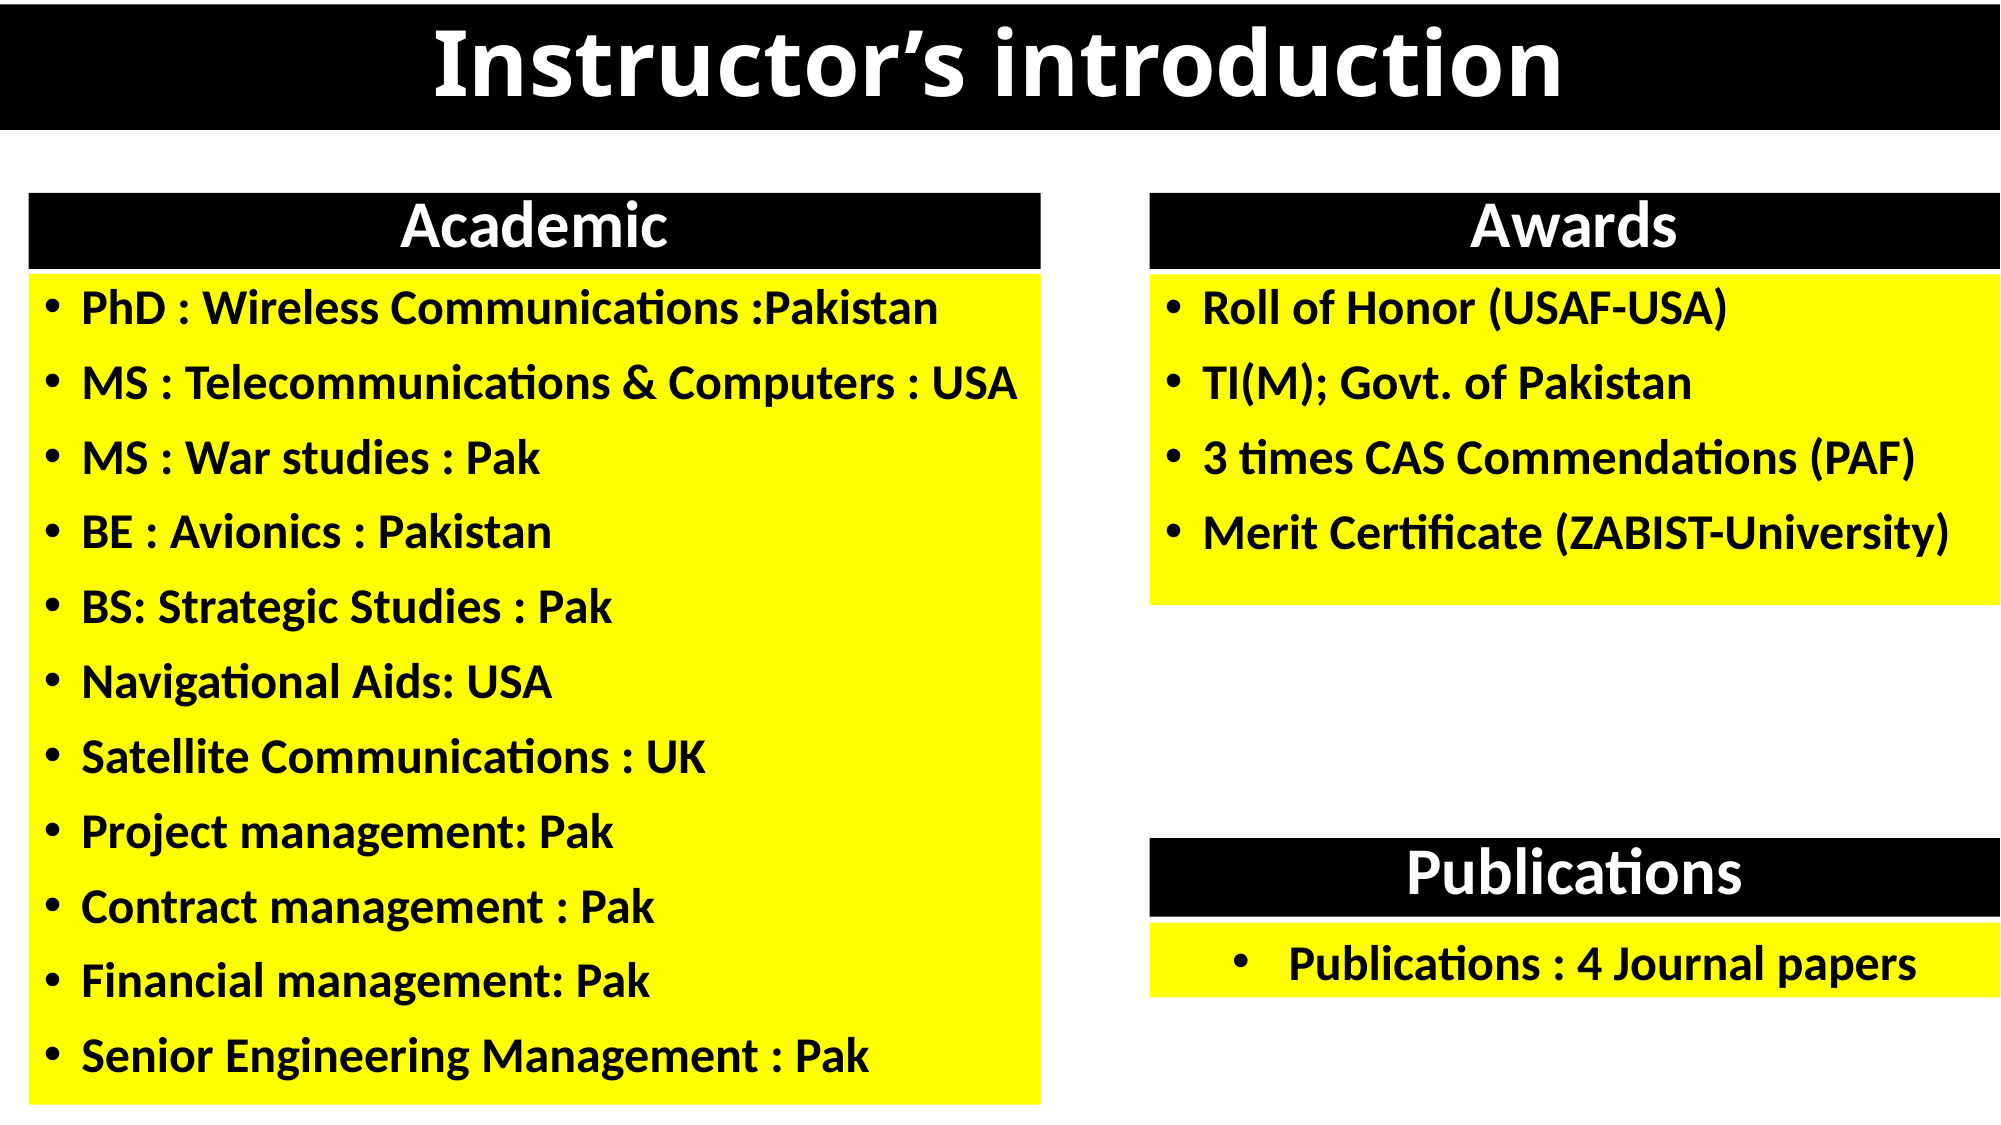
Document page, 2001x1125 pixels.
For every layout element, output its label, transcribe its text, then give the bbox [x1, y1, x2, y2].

list Academic [28, 192, 1041, 269]
list PhD : Wireless Communications :Pakistan MS : Telecommunications & Computers : USA MS : War studies : Pak BE : Avionics : Pakistan BS: Strategic Studies : Pak Navigational Aids: USA Satellite Communications : UK Project management: Pak Contract management : Pak Financial management: Pak Senior Engineering Management : Pak [28, 273, 1041, 1105]
title Instructor’s introduction [0, 4, 2000, 130]
text_box Publications : 4 Journal papers [1149, 922, 2000, 998]
list Roll of Honor (USAF-USA) TI(M); Govt. of Pakistan 3 times CAS Commendations (PAF) Merit Certificate (ZABIST-University) [1149, 274, 2000, 606]
text_box Publications [1149, 838, 2000, 917]
list Awards [1149, 192, 2000, 269]
